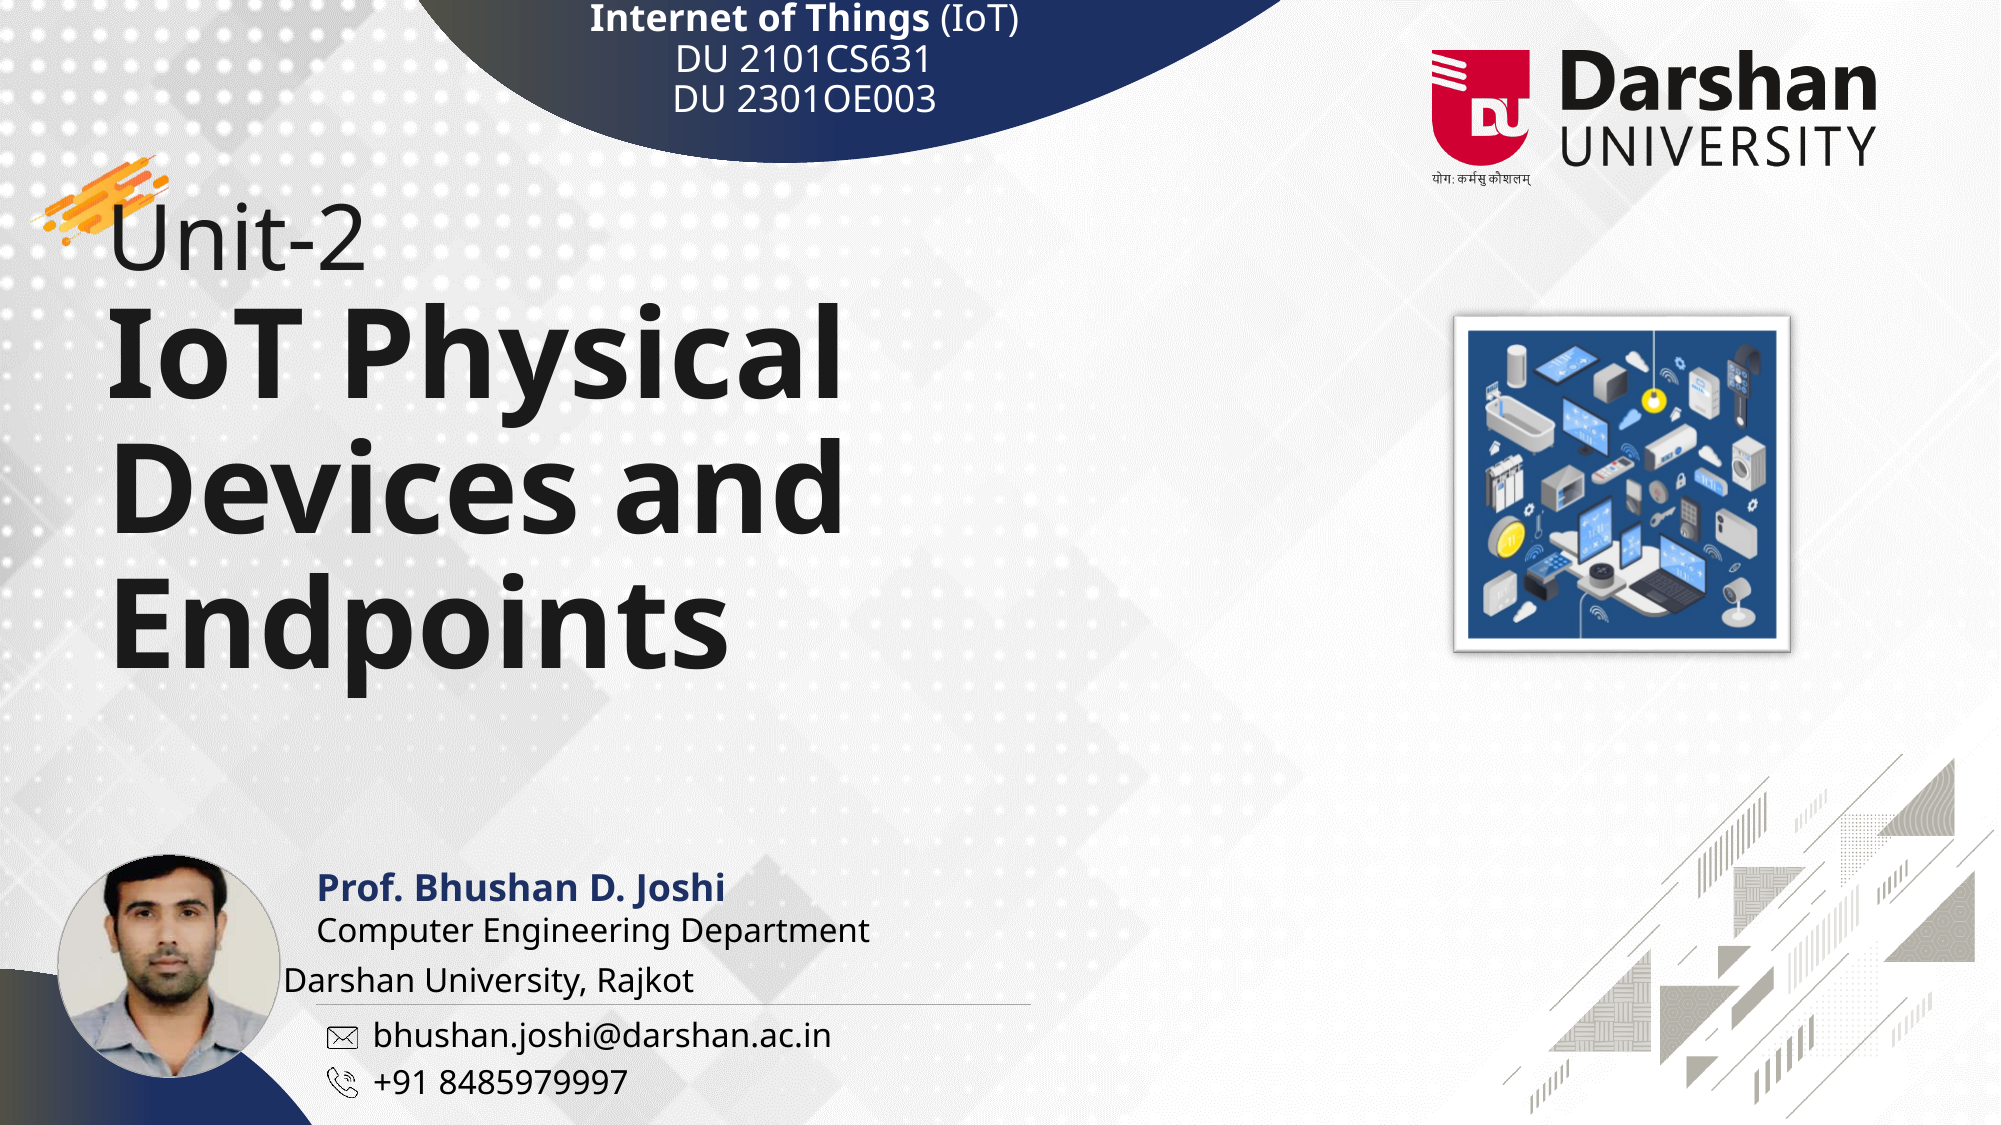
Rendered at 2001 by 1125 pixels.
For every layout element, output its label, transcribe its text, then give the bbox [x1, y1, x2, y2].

list +91 8485979997 [358, 1059, 972, 1108]
list Computer Engineering Department [301, 913, 915, 956]
list Prof. Bhushan D. Joshi [301, 865, 1217, 913]
list Internet of Things (IoT) DU 2101CS631 DU 2301OE003 [423, 20, 1186, 141]
title Unit-2 IoT Physical Devices and Endpoints [91, 184, 1250, 605]
list bhushan.joshi@darshan.ac.in [357, 1013, 971, 1061]
picture [0, 0, 2000, 1125]
